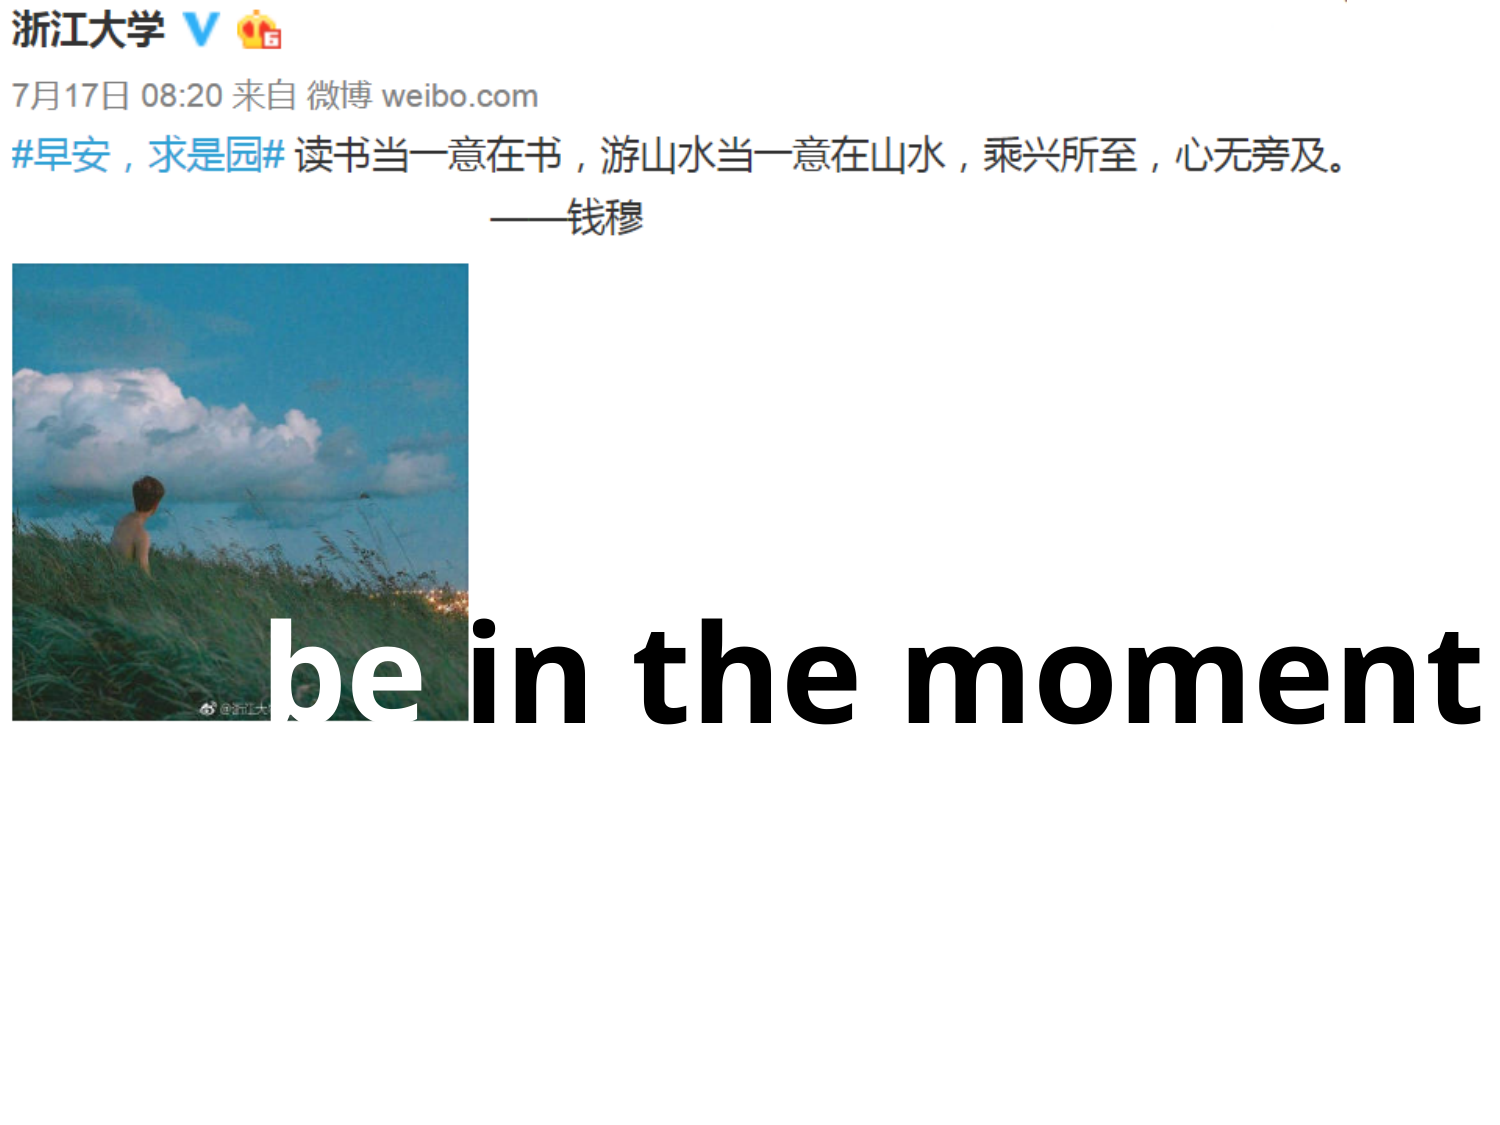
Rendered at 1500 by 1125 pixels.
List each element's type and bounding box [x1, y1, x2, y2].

picture [0, 0, 1347, 729]
text_box [0, 587, 1500, 750]
